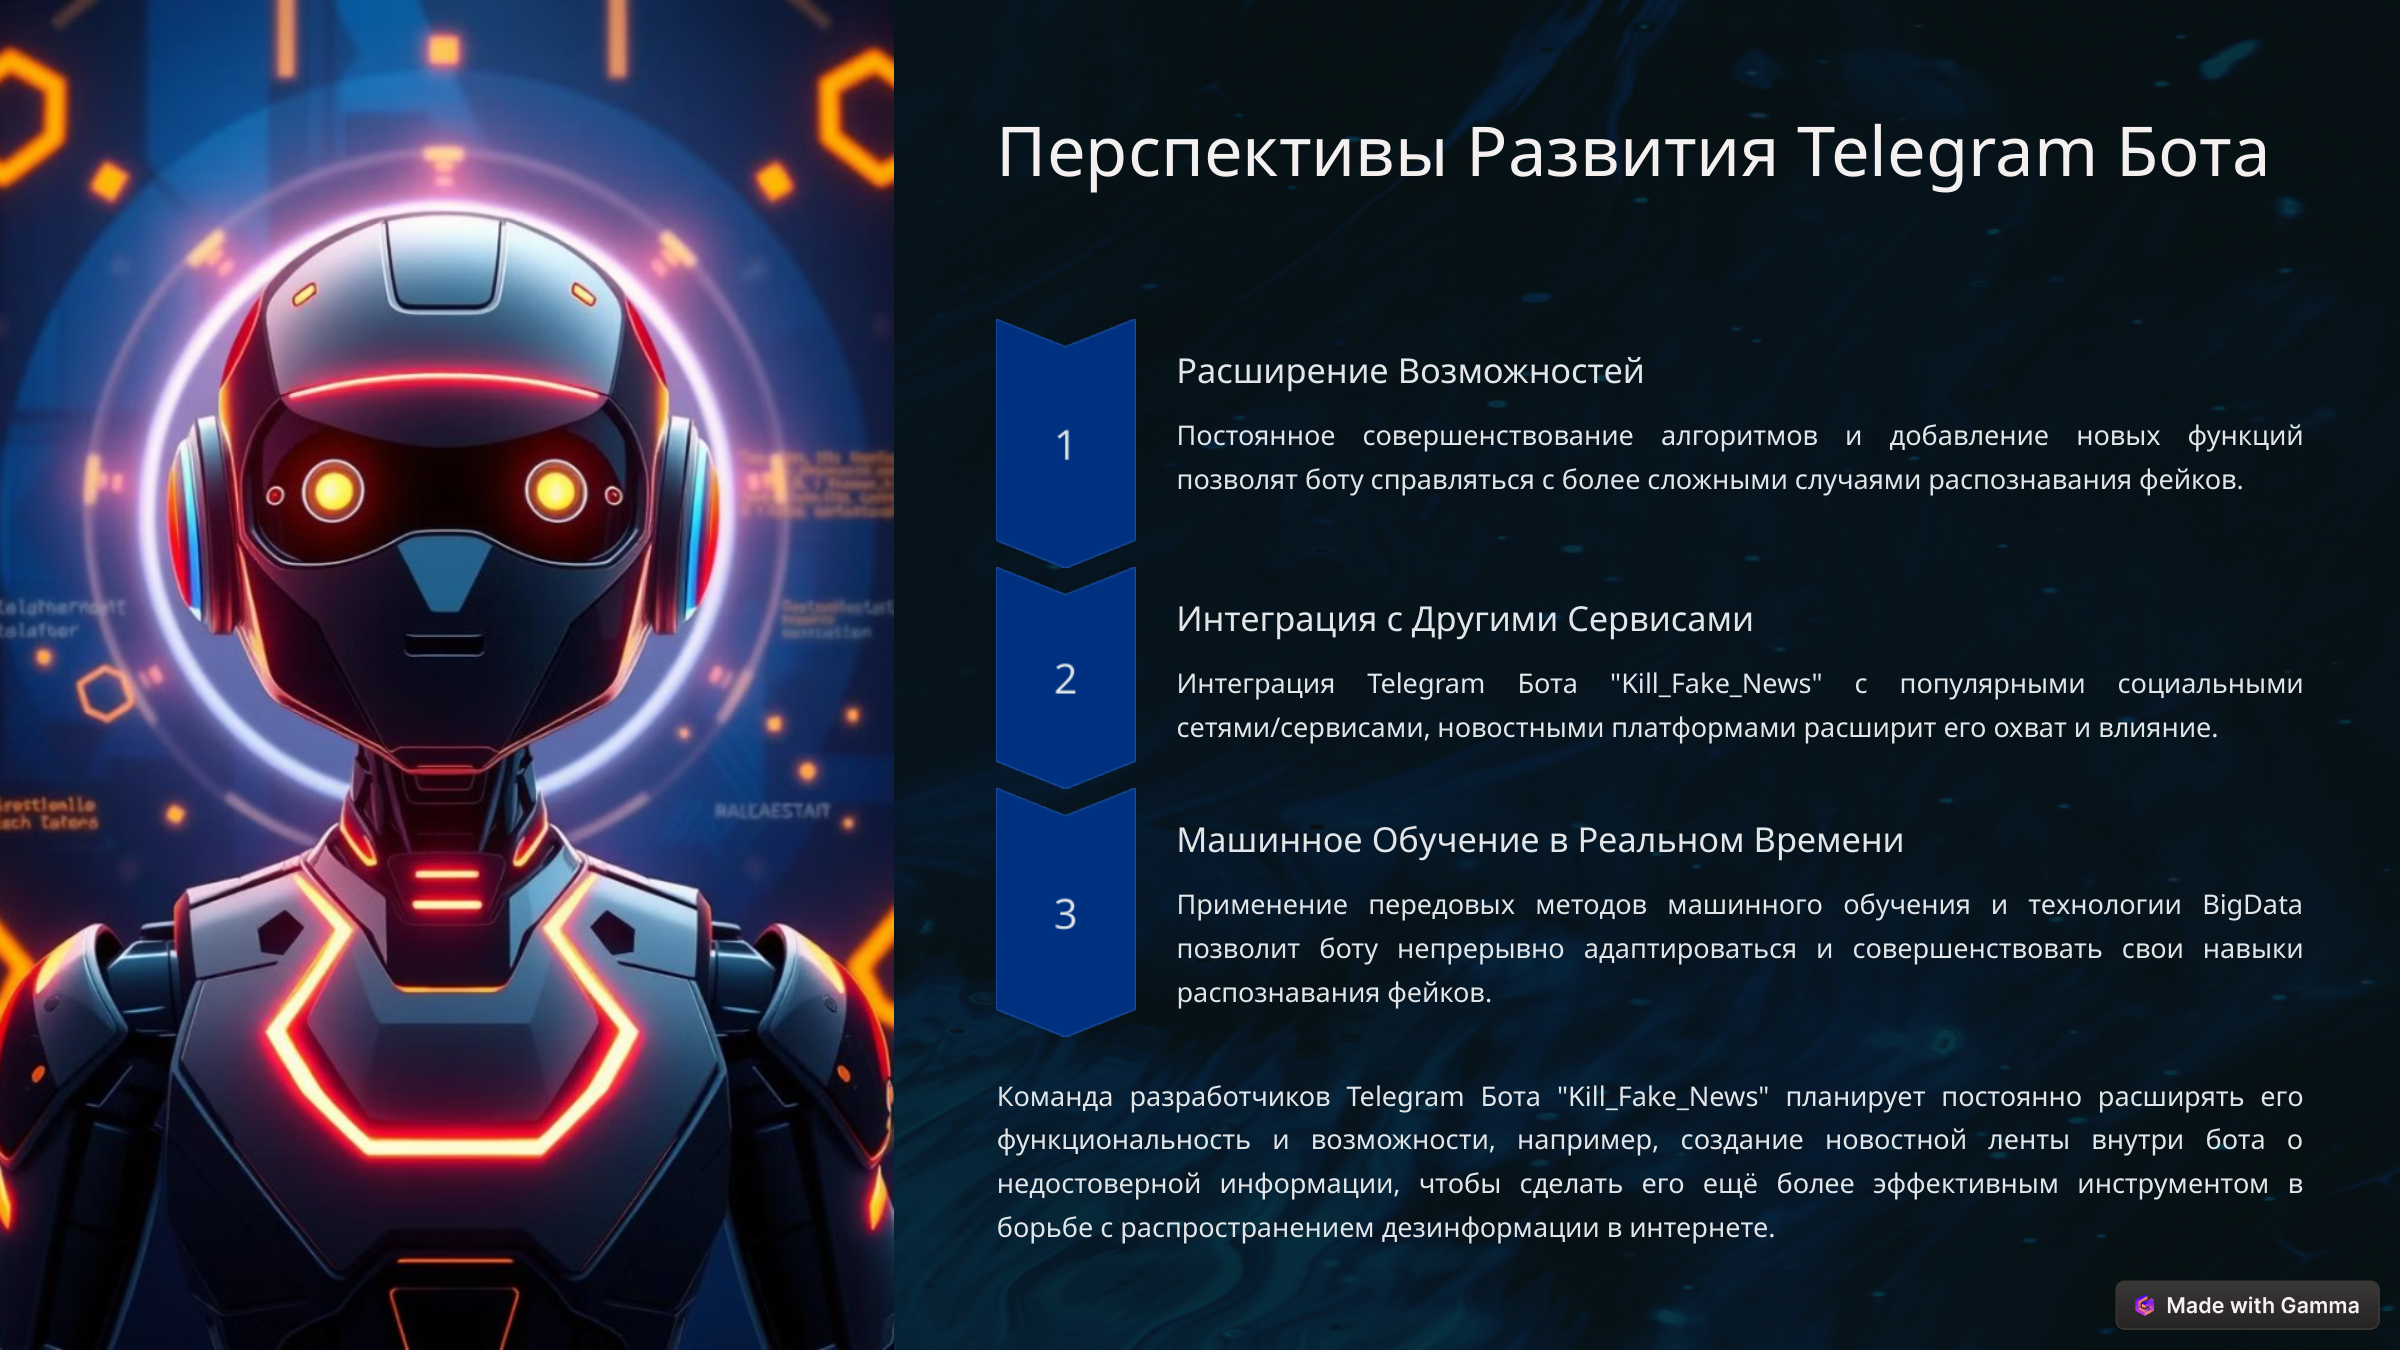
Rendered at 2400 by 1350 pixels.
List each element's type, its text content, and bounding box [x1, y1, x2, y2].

text_box Перспективы Развития Telegram Бота [996, 105, 2304, 279]
text_box Интеграция с Другими Сервисами [1176, 595, 1814, 639]
text_box Команда разработчиков Telegram Бота "Kill_Fake_News" планирует постоянно расширять его функциональность и возможности, например, создание новостной ленты внутри бота о недостоверной информации, чтобы сделать его ещё более эффективным инструментом в борьбе с распространением дезинформации в интернете. [996, 1067, 2304, 1245]
text_box Постоянное совершенствование алгоритмов и добавление новых функций позволят боту справляться с более сложными случаями распознавания фейков. [1176, 407, 2304, 540]
text_box Применение передовых методов машинного обучения и технологии BigData позволит боту непрерывно адаптироваться и совершенствовать свои навыки распознавания фейков. [1176, 876, 2304, 1009]
text_box Расширение Возможностей [1176, 347, 1691, 391]
text_box Машинное Обучение в Реальном Времени [1176, 816, 1953, 860]
picture [0, 0, 2400, 1350]
text_box Интеграция Telegram Бота "Kill_Fake_News" с популярными социальными сетями/сервисами, новостными платформами расширит его охват и влияние. [1176, 654, 2304, 744]
